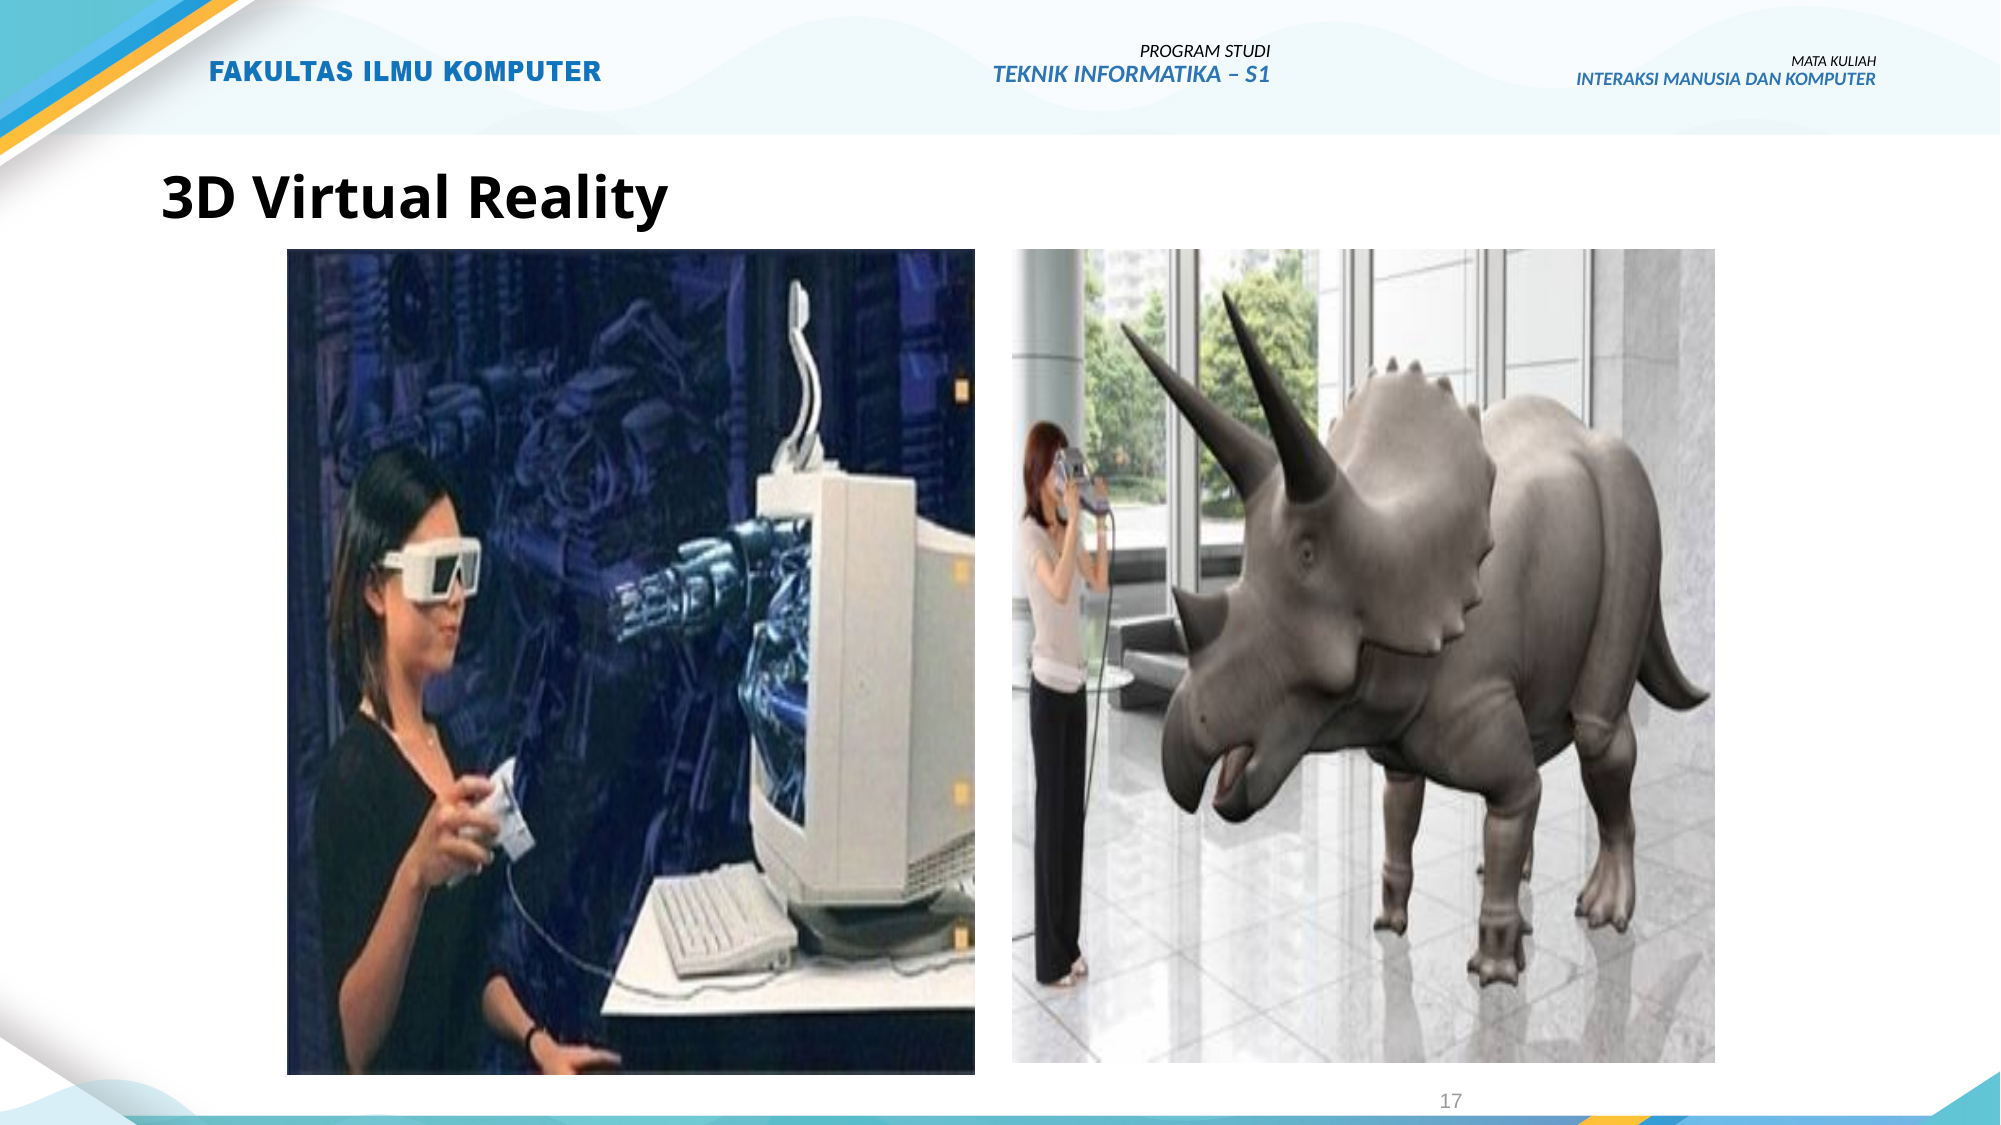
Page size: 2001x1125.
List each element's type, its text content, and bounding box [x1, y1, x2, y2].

text_box MATA KULIAH INTERAKSI MANUSIA DAN KOMPUTER [1560, 45, 1892, 118]
text_box PROGRAM STUDI TEKNIK INFORMATIKA – S1 [909, 33, 1286, 118]
title 3D Virtual Reality [146, 132, 1745, 266]
picture [0, 0, 2000, 1125]
slide_number 17 [1337, 1063, 1463, 1114]
